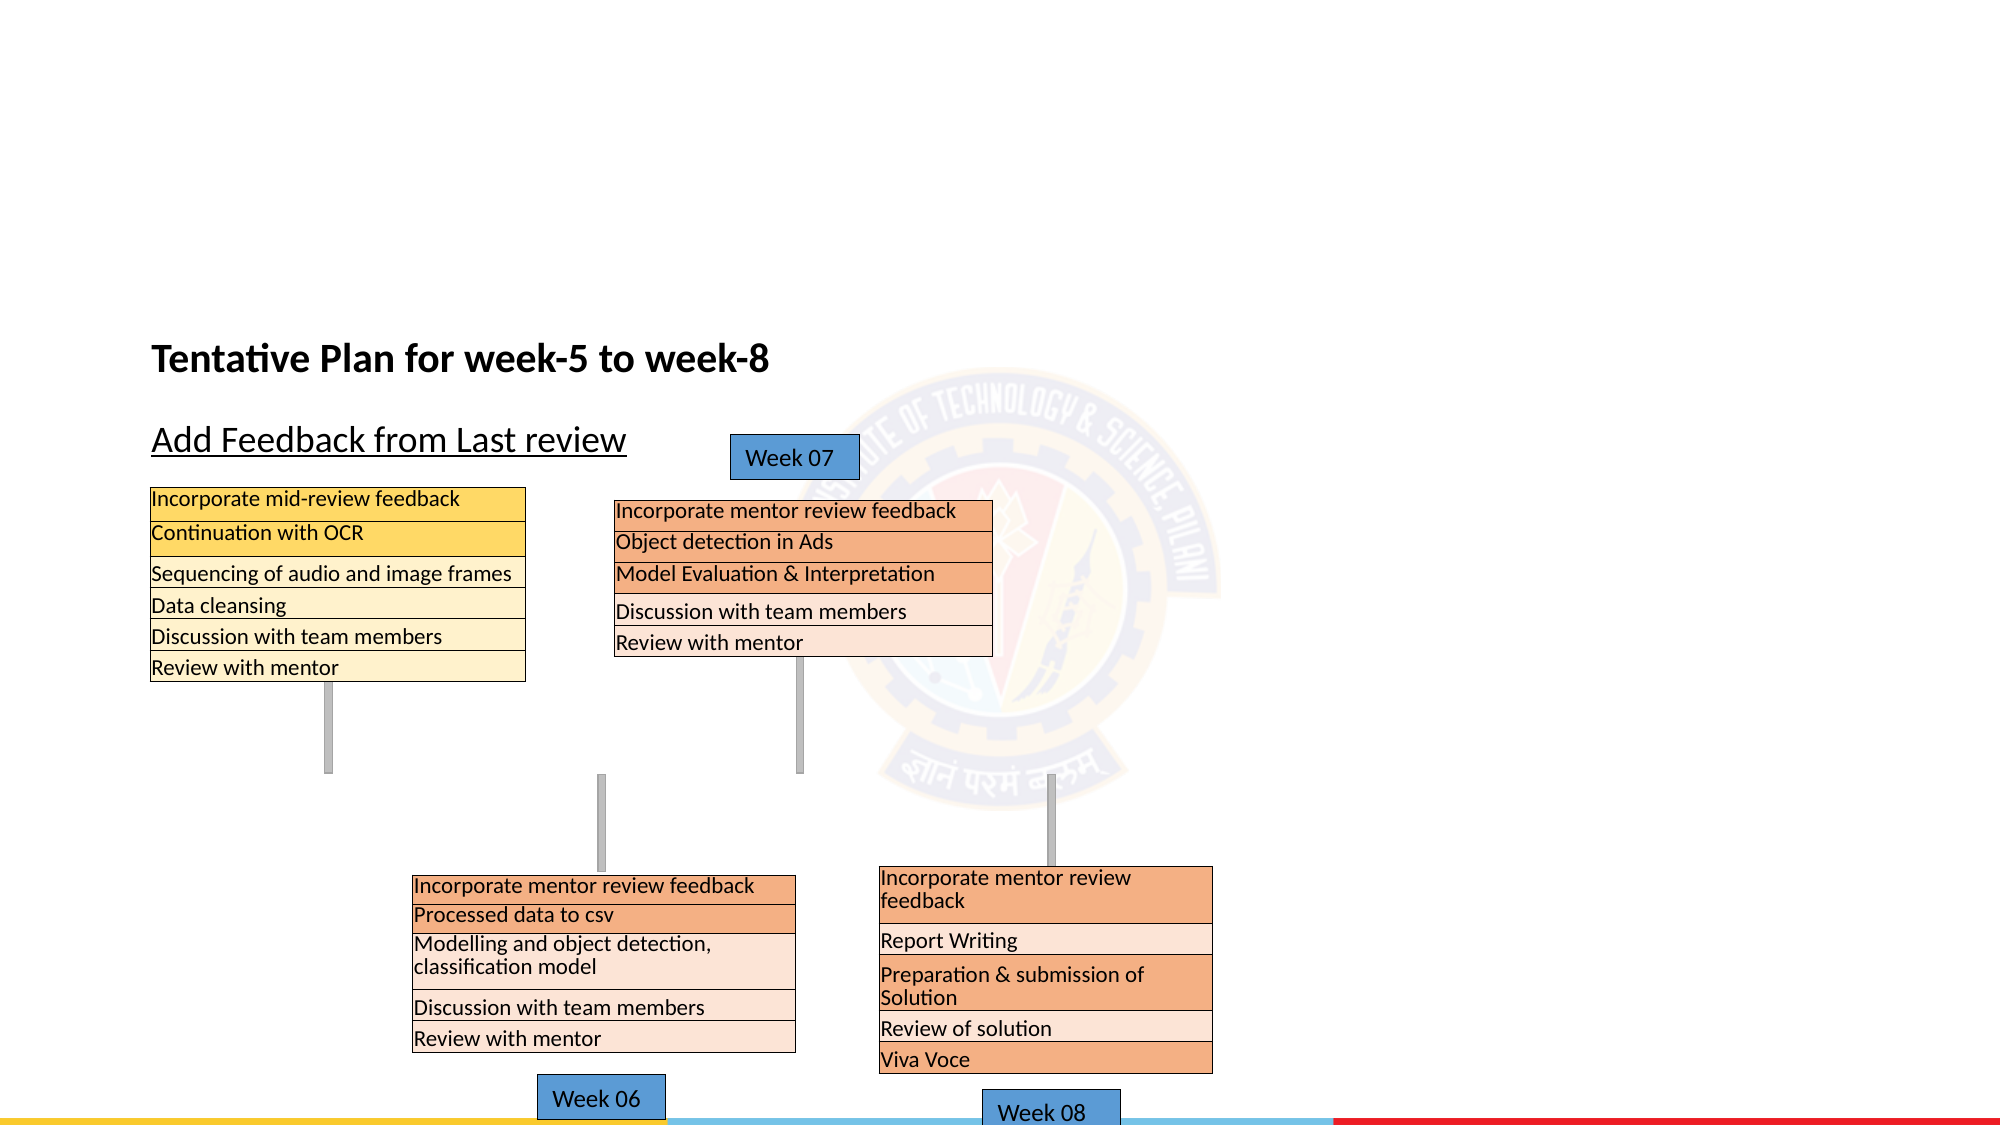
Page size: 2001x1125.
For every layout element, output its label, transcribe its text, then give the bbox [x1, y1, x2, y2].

table_header Incorporate mid-review feedback [151, 488, 525, 521]
table_cell Modelling and object detection, classification model [413, 934, 795, 989]
table_cell Review with mentor [413, 1021, 795, 1052]
table_cell Continuation with OCR [151, 522, 525, 556]
table_cell Model Evaluation & Interpretation [615, 563, 992, 593]
text_box Week 08 [982, 1089, 1121, 1125]
table_cell Discussion with team members [151, 619, 525, 650]
picture [0, 1118, 982, 1125]
text_box Week 06 [537, 1074, 666, 1120]
table_header Incorporate mentor review feedback [880, 867, 1212, 923]
table_header Incorporate mentor review feedback [413, 876, 795, 904]
table_header Incorporate mentor review feedback [615, 501, 992, 531]
table_cell Review with mentor [615, 626, 992, 656]
table_cell Preparation & submission of Solution [880, 955, 1212, 1010]
table_cell Object detection in Ads [615, 532, 992, 562]
table_cell Report Writing [880, 924, 1212, 954]
text_box Week 07 [730, 434, 860, 480]
table_cell Review of solution [880, 1011, 1212, 1041]
text_box [597, 774, 606, 872]
text_box [324, 682, 333, 774]
text_box [796, 657, 804, 774]
table_cell Viva Voce [880, 1042, 1212, 1073]
list Add Feedback from Last review [136, 412, 1862, 999]
picture [1121, 1118, 2000, 1125]
table_cell Review with mentor [151, 651, 525, 681]
table_cell Sequencing of audio and image frames [151, 557, 525, 587]
table_cell Data cleansing [151, 588, 525, 618]
table_cell Discussion with team members [413, 990, 795, 1020]
title Tentative Plan for week-5 to week-8 [136, 280, 1862, 388]
table_cell Discussion with team members [615, 594, 992, 625]
table_cell Processed data to csv [413, 905, 795, 933]
text_box [1047, 774, 1056, 866]
